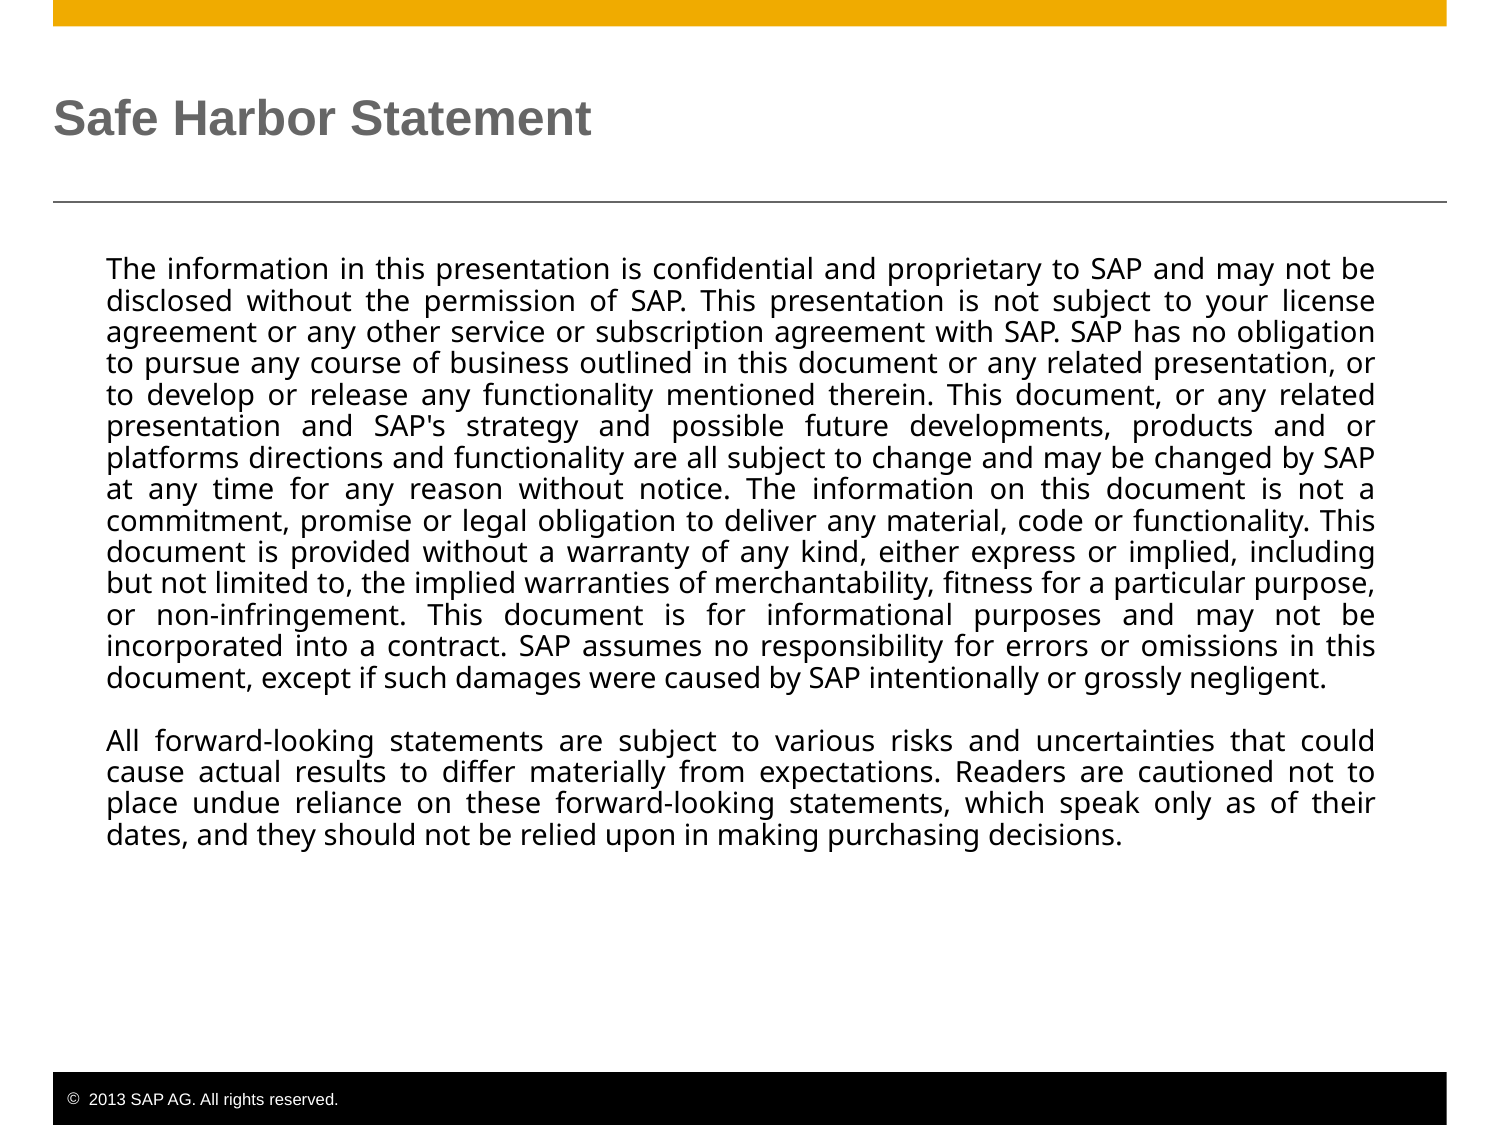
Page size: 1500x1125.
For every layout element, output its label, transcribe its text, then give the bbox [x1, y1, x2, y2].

title Safe Harbor Statement [53, 53, 1447, 178]
text_box The information in this presentation is confidential and proprietary to SAP and may not be disclosed without the permission of SAP. This presentation is not subject to your license agreement or any other service or subscription agreement with SAP. SAP has no obligation to pursue any course of business outlined in this document or any related presentation, or to develop or release any functionality mentioned therein. This document, or any related presentation and SAP's strategy and possible future developments, products and or platforms directions and functionality are all subject to change and may be changed by SAP at any time for any reason without notice. The information on this document is not a commitment, promise or legal obligation to deliver any material, code or functionality. This document is provided without a warranty of any kind, either express or implied, including but not limited to, the implied warranties of merchantability, fitness for a particular purpose, or non-infringement. This document is for informational purposes and may not be incorporated into a contract. SAP assumes no responsibility for errors or omissions in this document, except if such damages were caused by SAP intentionally or grossly negligent. All forward-looking statements are subject to various risks and uncertainties that could cause actual results to differ materially from expectations. Readers are cautioned not to place undue reliance on these forward-looking statements, which speak only as of their dates, and they should not be relied upon in making purchasing decisions. [91, 247, 1392, 968]
